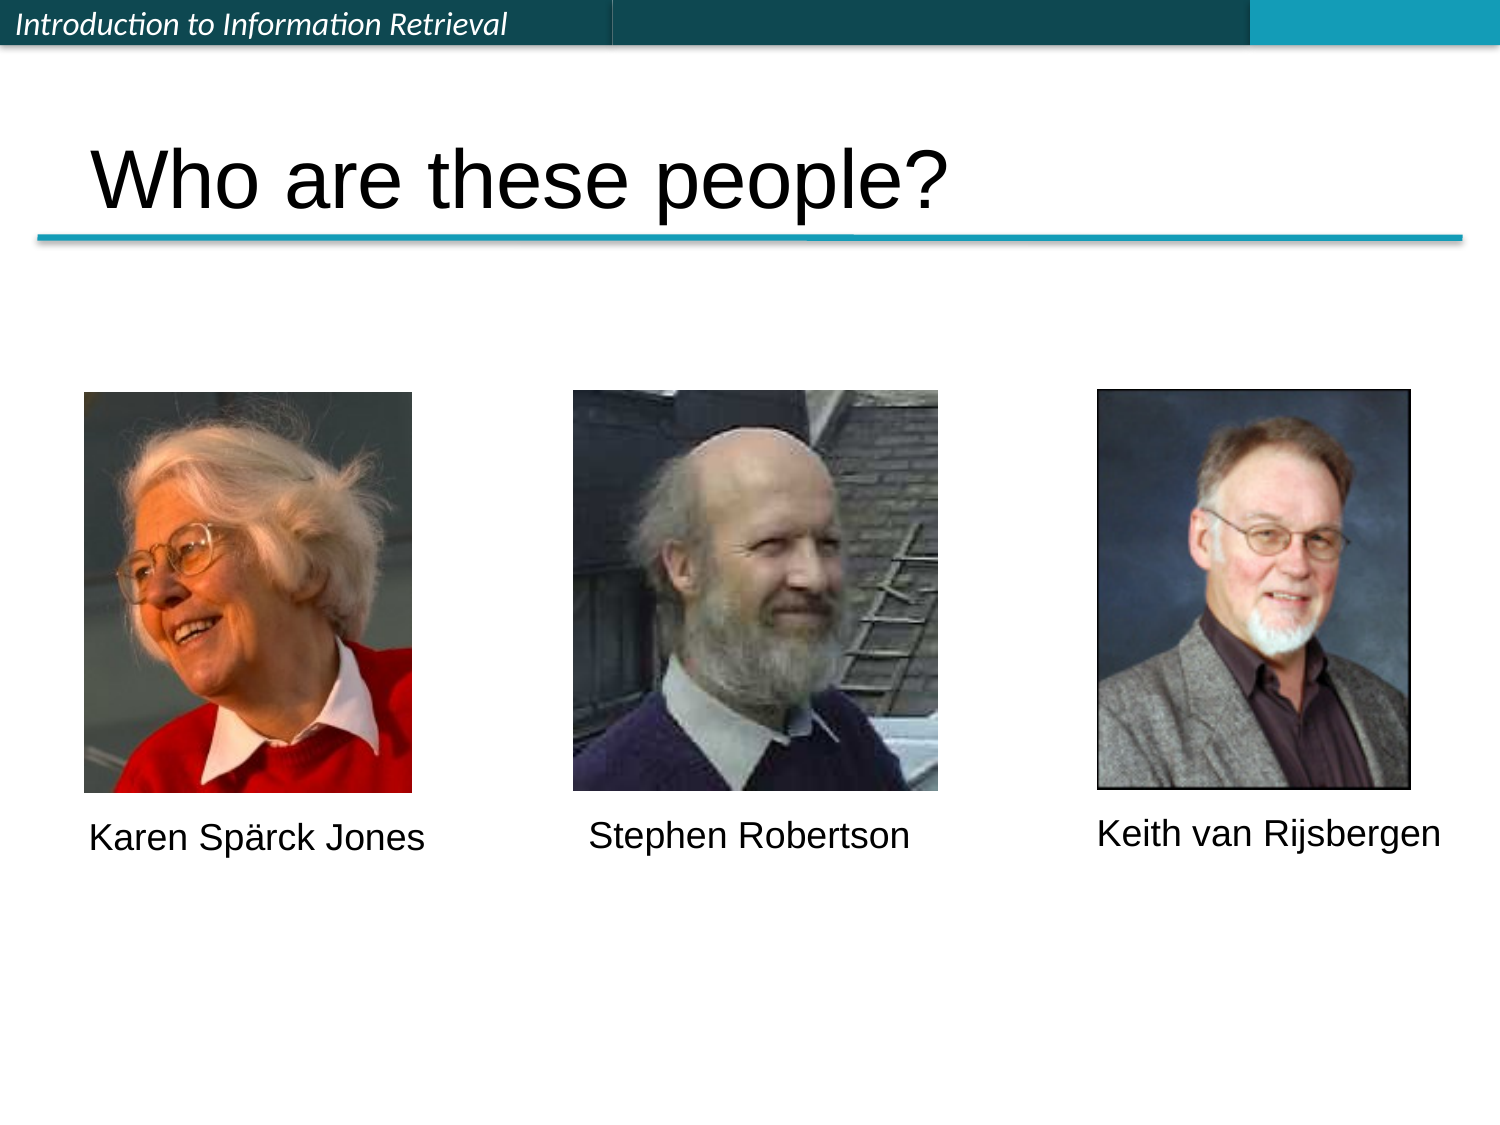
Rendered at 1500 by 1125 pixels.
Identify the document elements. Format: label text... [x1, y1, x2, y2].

picture [84, 392, 412, 794]
title Who are these people? [75, 45, 1425, 233]
picture [1097, 389, 1411, 791]
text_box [72, 801, 1458, 866]
picture [572, 390, 939, 792]
